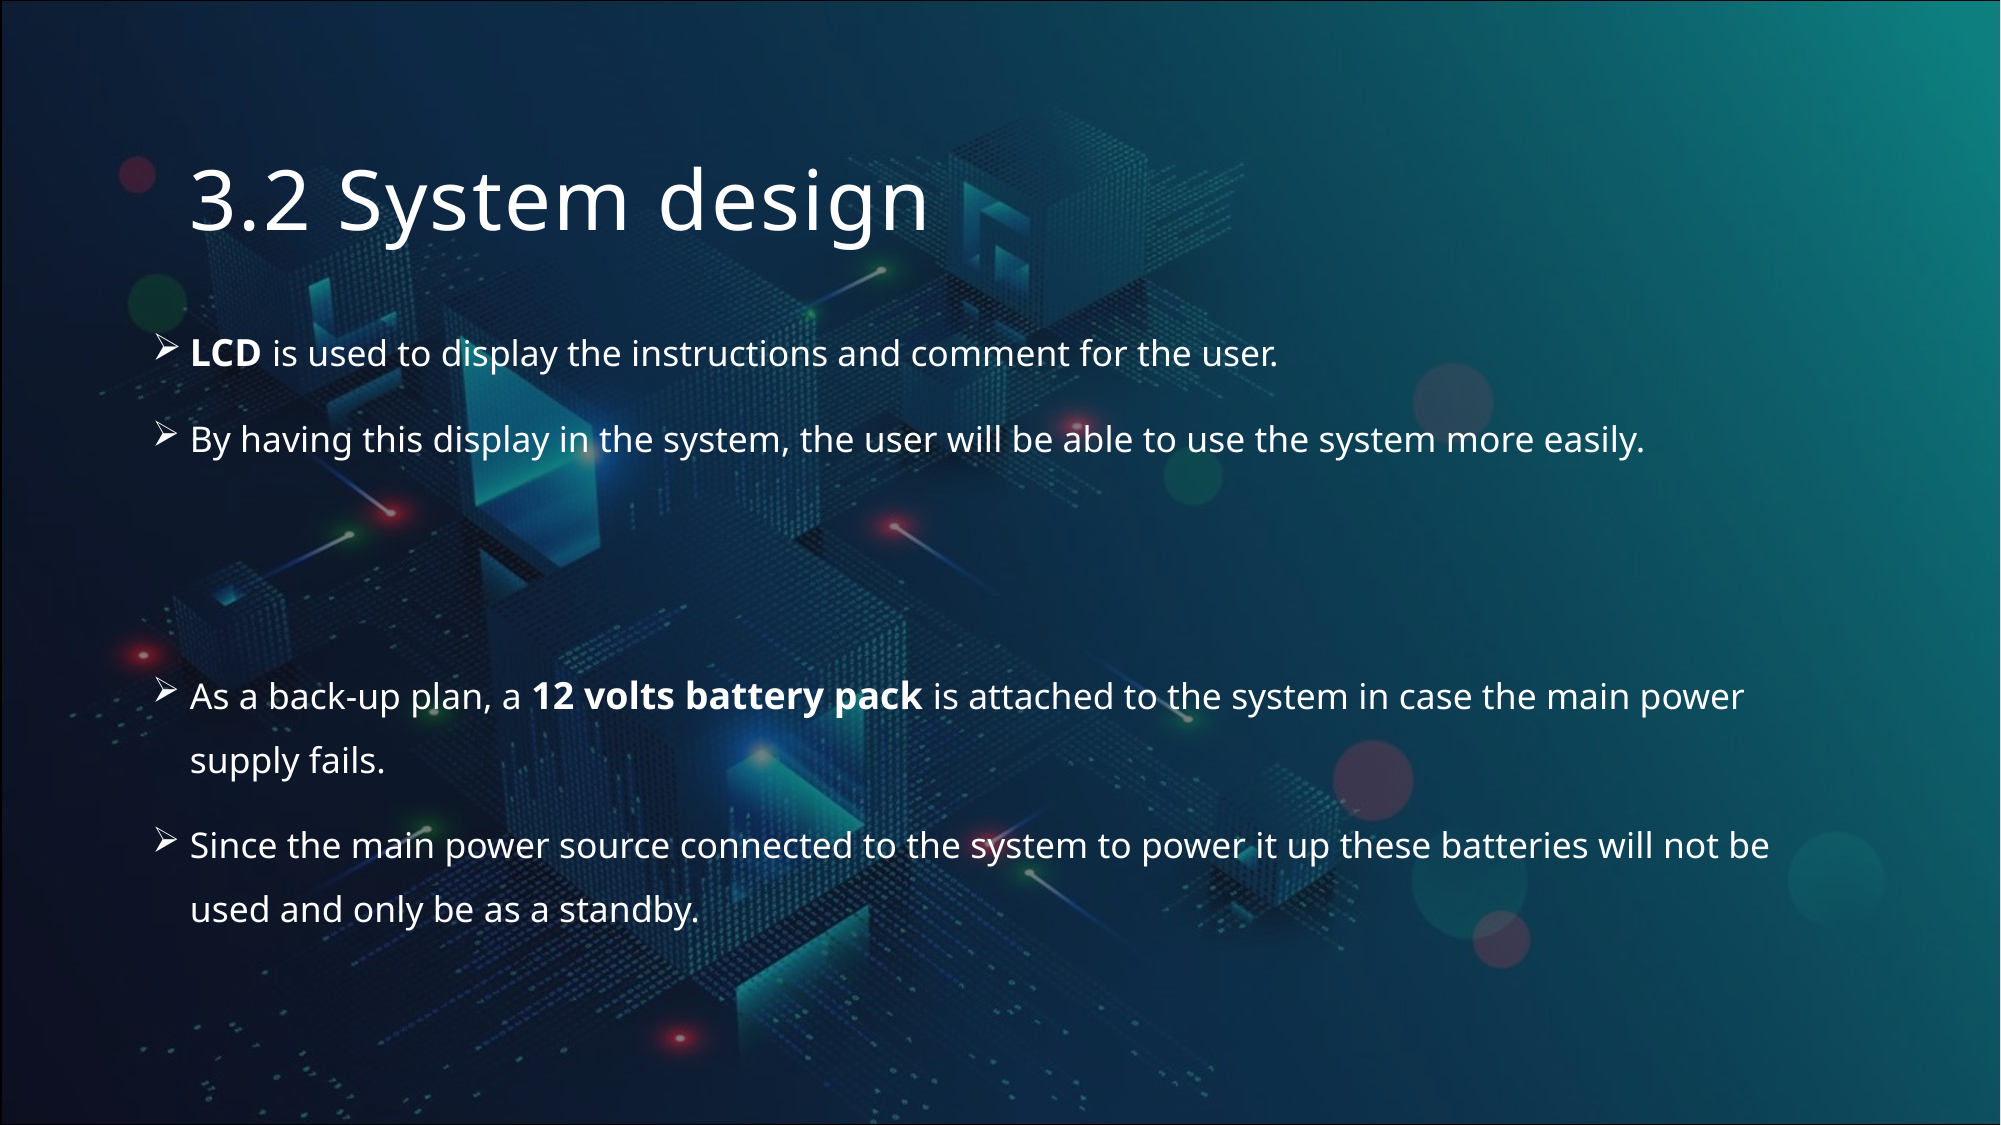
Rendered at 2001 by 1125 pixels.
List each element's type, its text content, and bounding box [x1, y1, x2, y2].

picture [0, 0, 2001, 1125]
title 3.2 System design [174, 95, 1900, 313]
list LCD is used to display the instructions and comment for the user. By having this display in the system, the user will be able to use the system more easily. As a back-up plan, a 12 volts battery pack is attached to the system in case the main power supply fails. Since the main power source connected to the system to power it up these batteries will not be used and only be as a standby. [137, 299, 1863, 1014]
